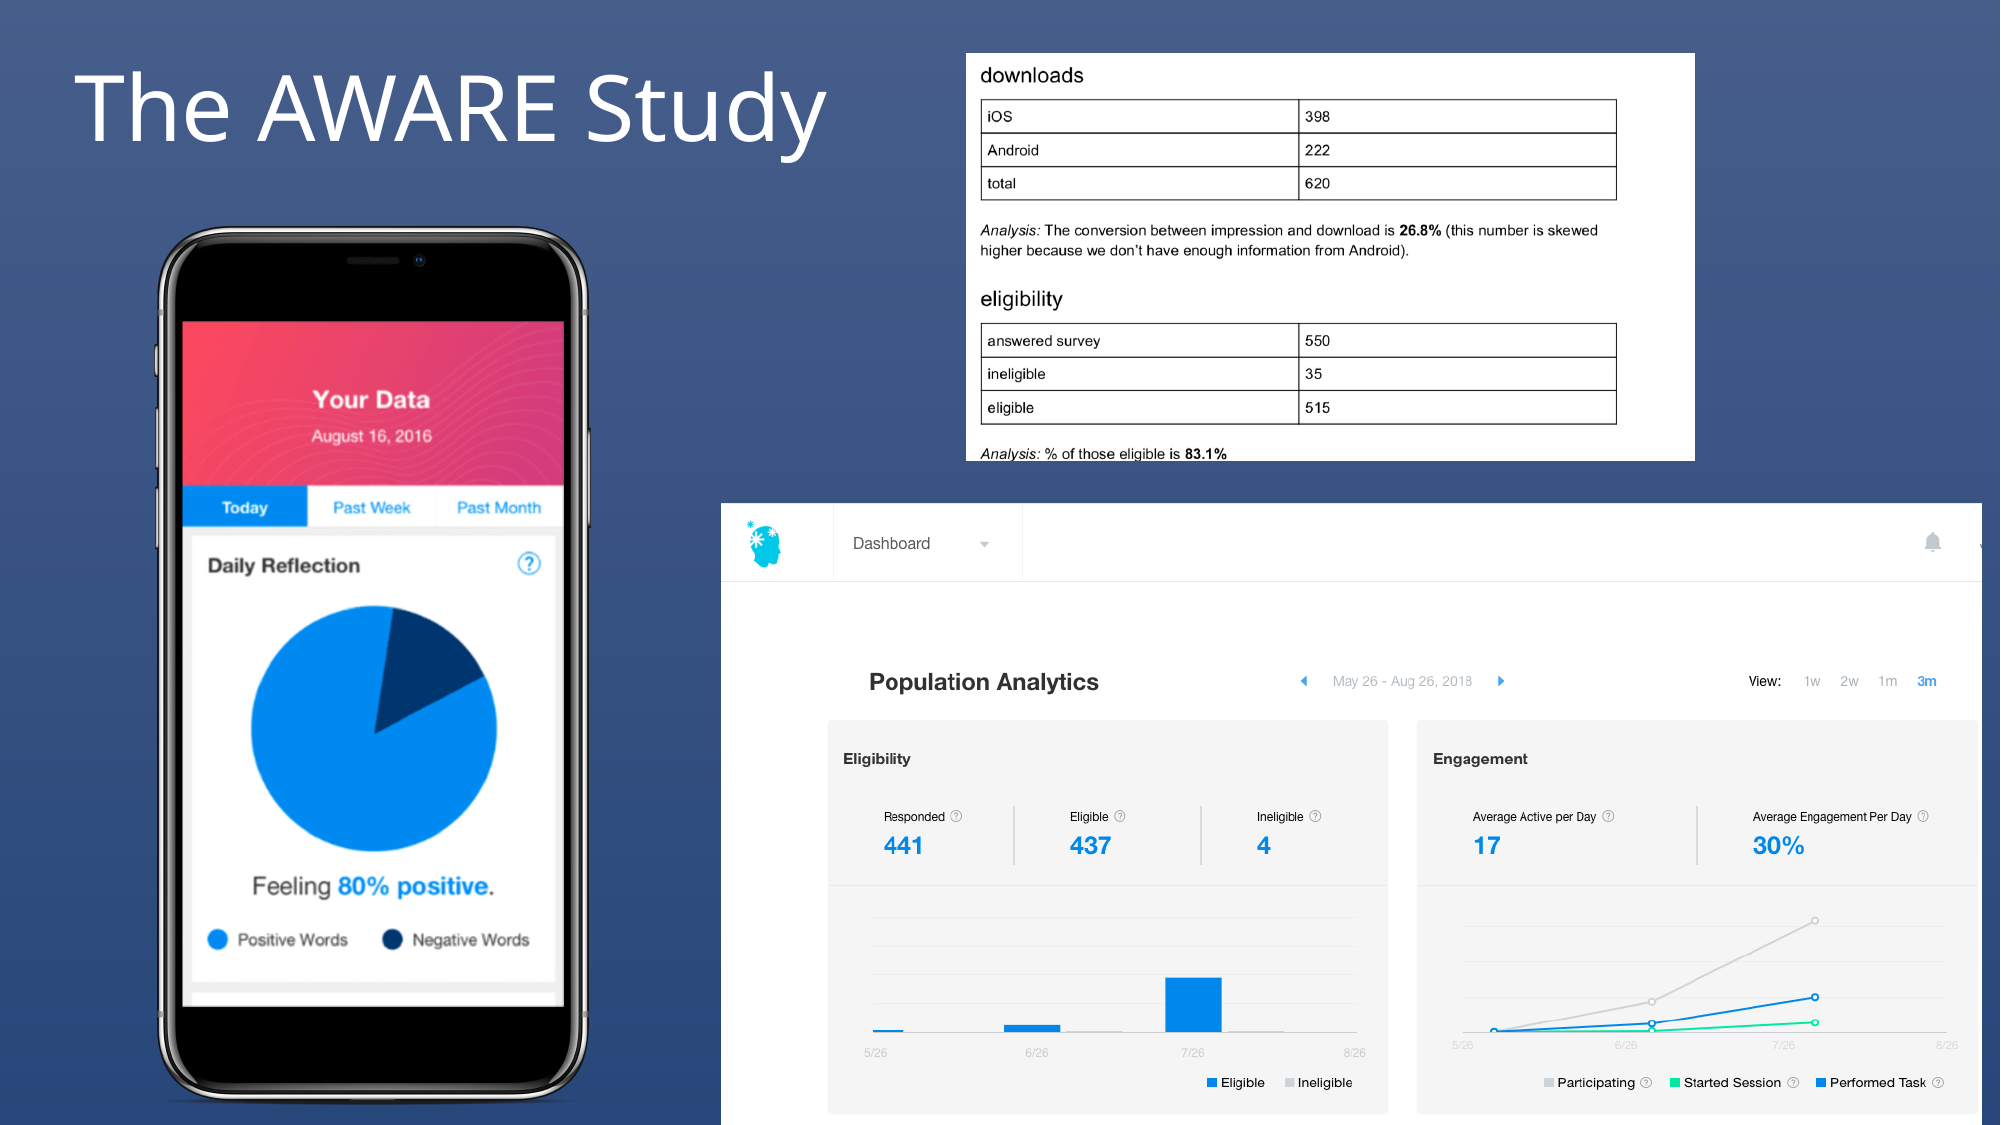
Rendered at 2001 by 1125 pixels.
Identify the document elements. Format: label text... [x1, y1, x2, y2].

picture [0, 160, 1982, 1125]
title The AWARE Study [59, 33, 1785, 190]
picture [966, 53, 1695, 461]
